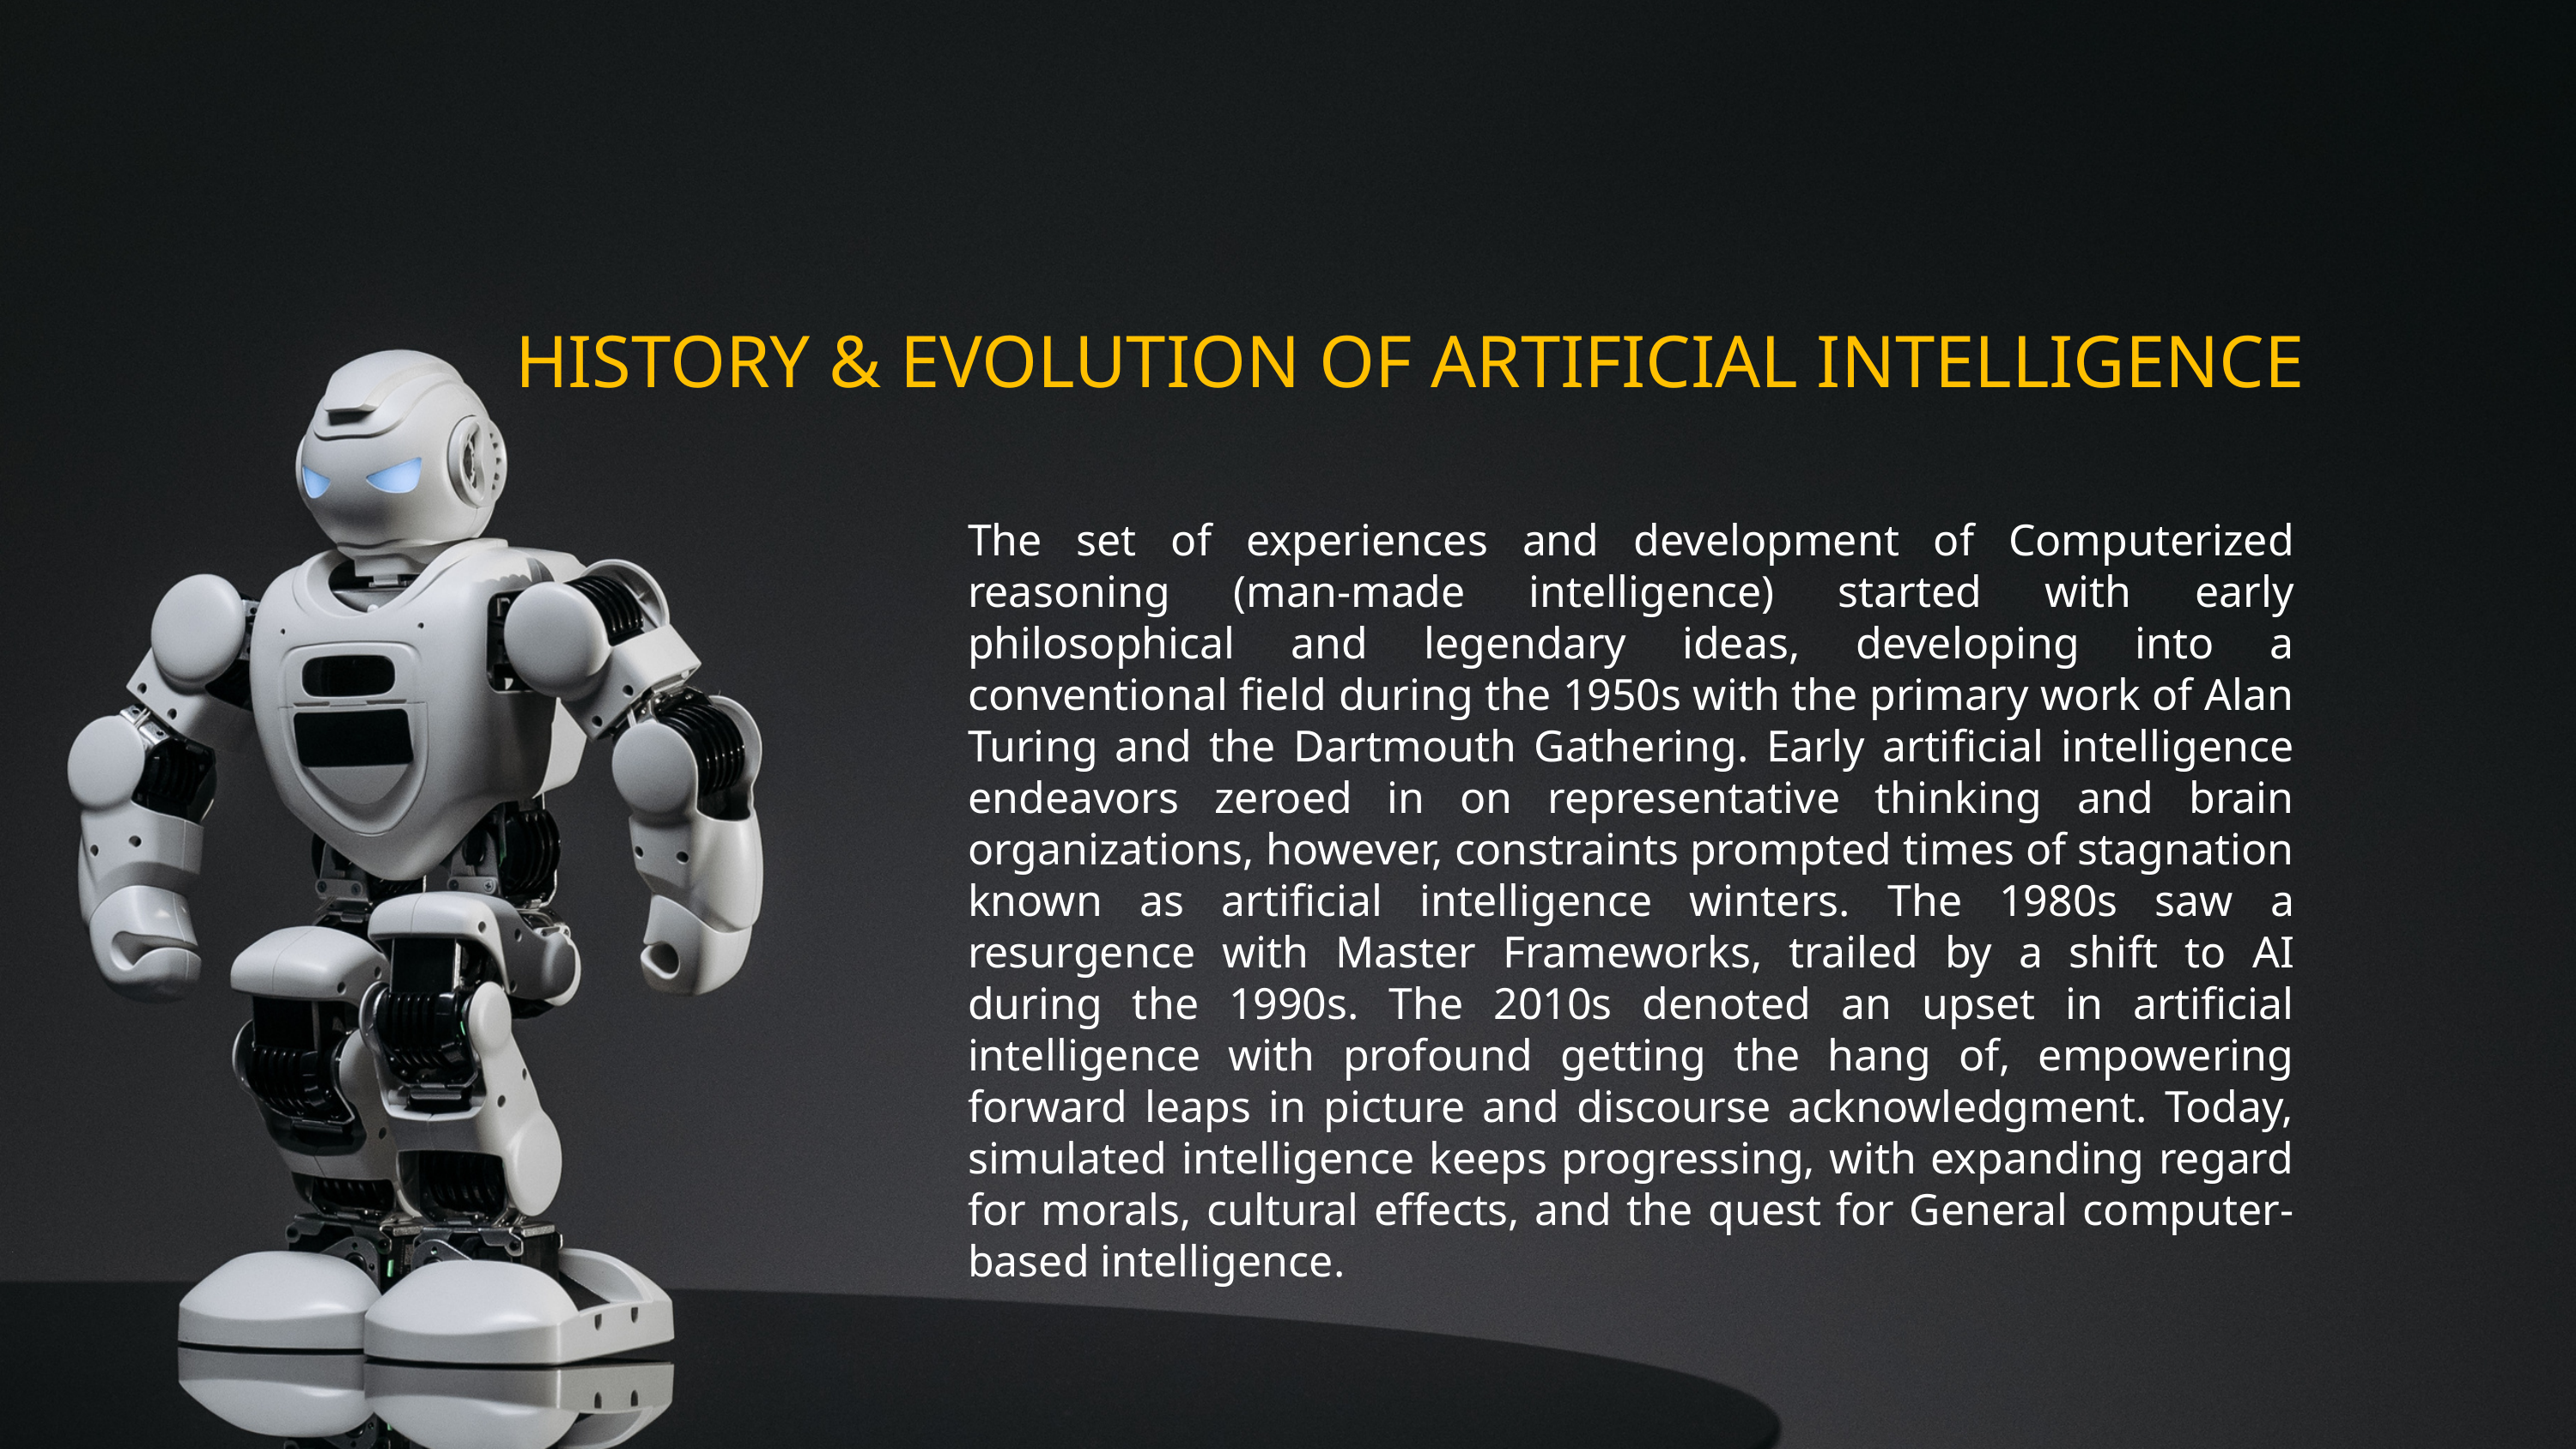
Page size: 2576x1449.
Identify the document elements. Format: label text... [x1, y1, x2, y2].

text_box HISTORY & EVOLUTION OF ARTIFICIAL INTELLIGENCE [515, 231, 2576, 402]
text_box [0, 0, 2576, 1449]
text_box The set of experiences and development of Computerized reasoning (man-made intelligence) started with early philosophical and legendary ideas, developing into a conventional field during the 1950s with the primary work of Alan Turing and the Dartmouth Gathering. Early artificial intelligence endeavors zeroed in on representative thinking and brain organizations, however, constraints prompted times of stagnation known as artificial intelligence winters. The 1980s saw a resurgence with Master Frameworks, trailed by a shift to AI during the 1990s. The 2010s denoted an upset in artificial intelligence with profound getting the hang of, empowering forward leaps in picture and discourse acknowledgment. Today, simulated intelligence keeps progressing, with expanding regard for morals, cultural effects, and the quest for General computer-based intelligence. [955, 506, 2308, 1293]
